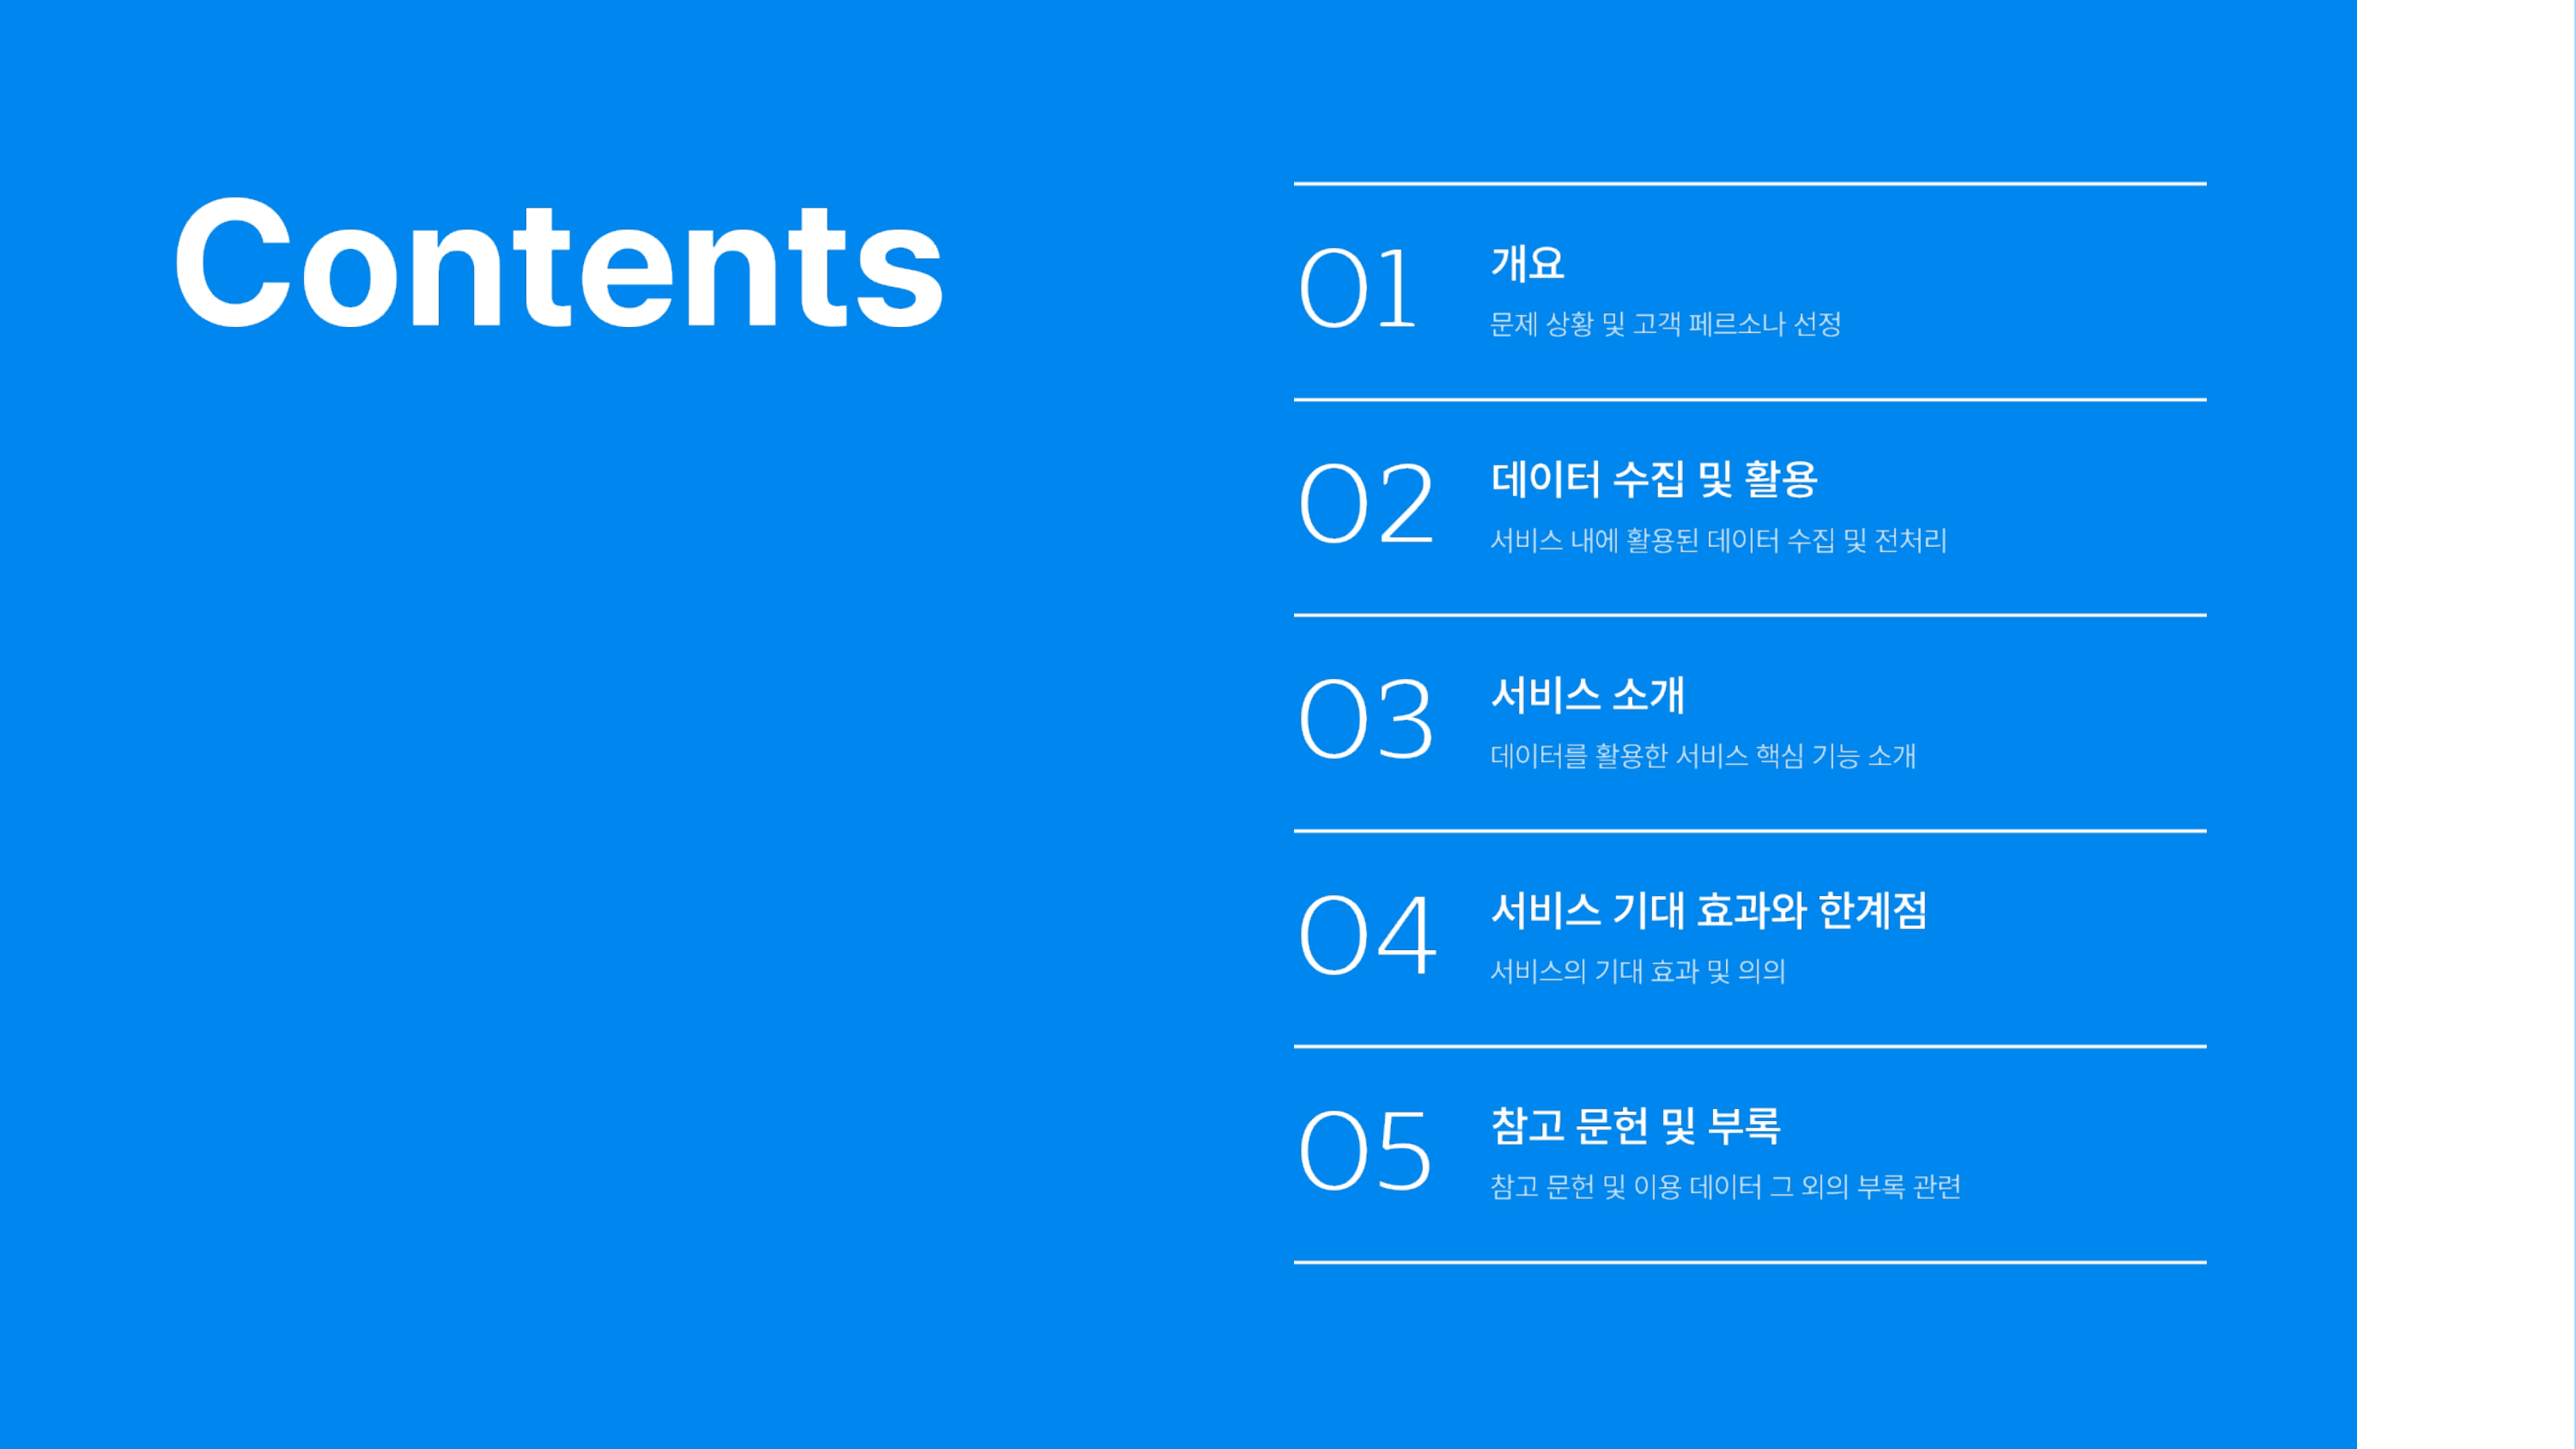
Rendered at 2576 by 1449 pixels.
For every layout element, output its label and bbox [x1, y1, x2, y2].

picture [1277, 842, 1951, 1027]
picture [1277, 1058, 1480, 1242]
picture [1277, 627, 1931, 811]
text_box [1294, 1040, 2207, 1054]
picture [1483, 227, 1859, 356]
picture [1277, 196, 1467, 379]
text_box [1294, 177, 2207, 191]
text_box [1294, 824, 2207, 839]
text_box [1294, 609, 2207, 623]
text_box [1294, 1256, 2207, 1270]
picture [142, 110, 1024, 409]
picture [1484, 1090, 1976, 1222]
text_box [1294, 392, 2207, 407]
picture [1277, 411, 1483, 595]
text_box [2357, 0, 2576, 1449]
picture [1484, 443, 1964, 572]
